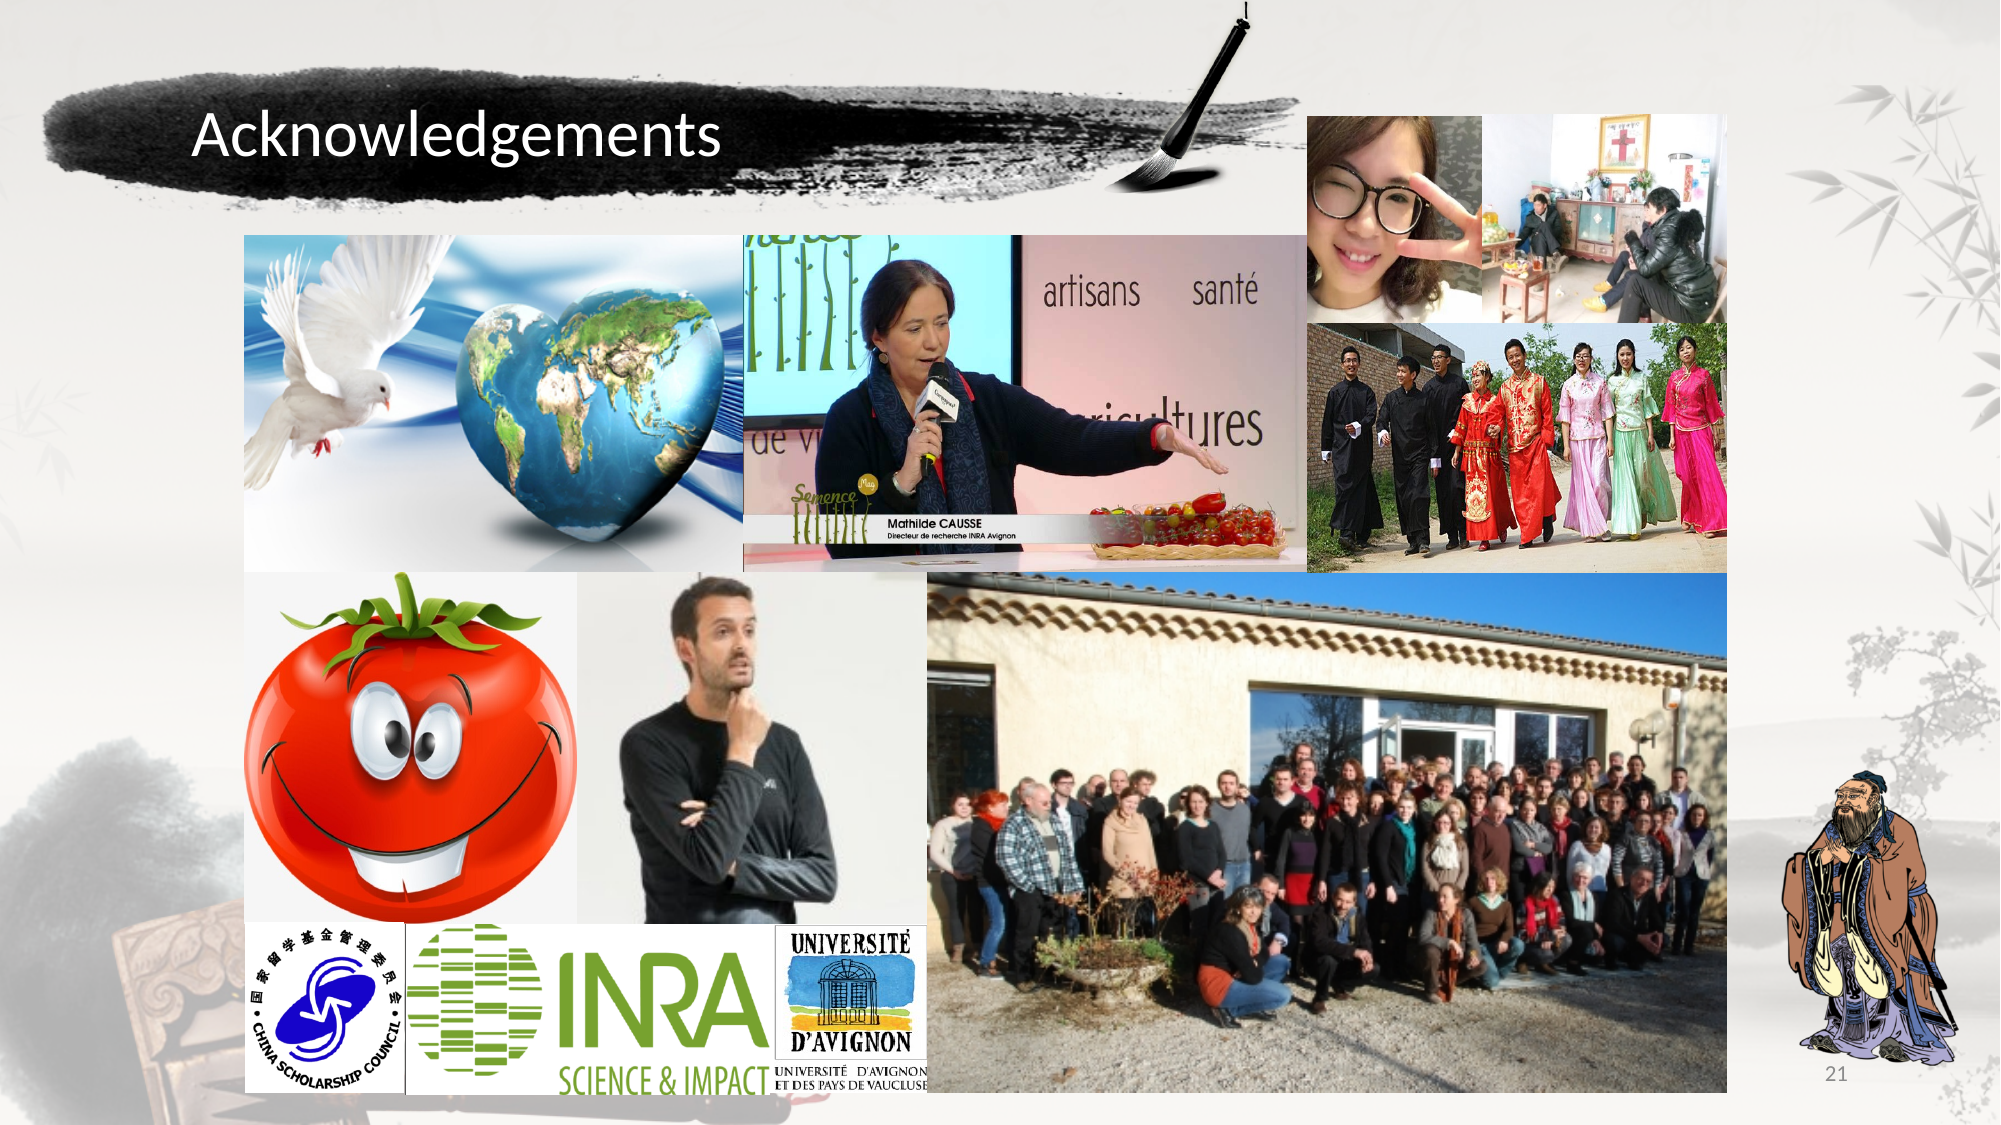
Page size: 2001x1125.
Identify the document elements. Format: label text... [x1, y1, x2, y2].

picture [1773, 763, 1962, 1070]
text_box [0, 0, 2000, 1125]
picture [12, 0, 1727, 1095]
slide_number 21 [1412, 1042, 1863, 1103]
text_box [1307, 114, 1727, 573]
